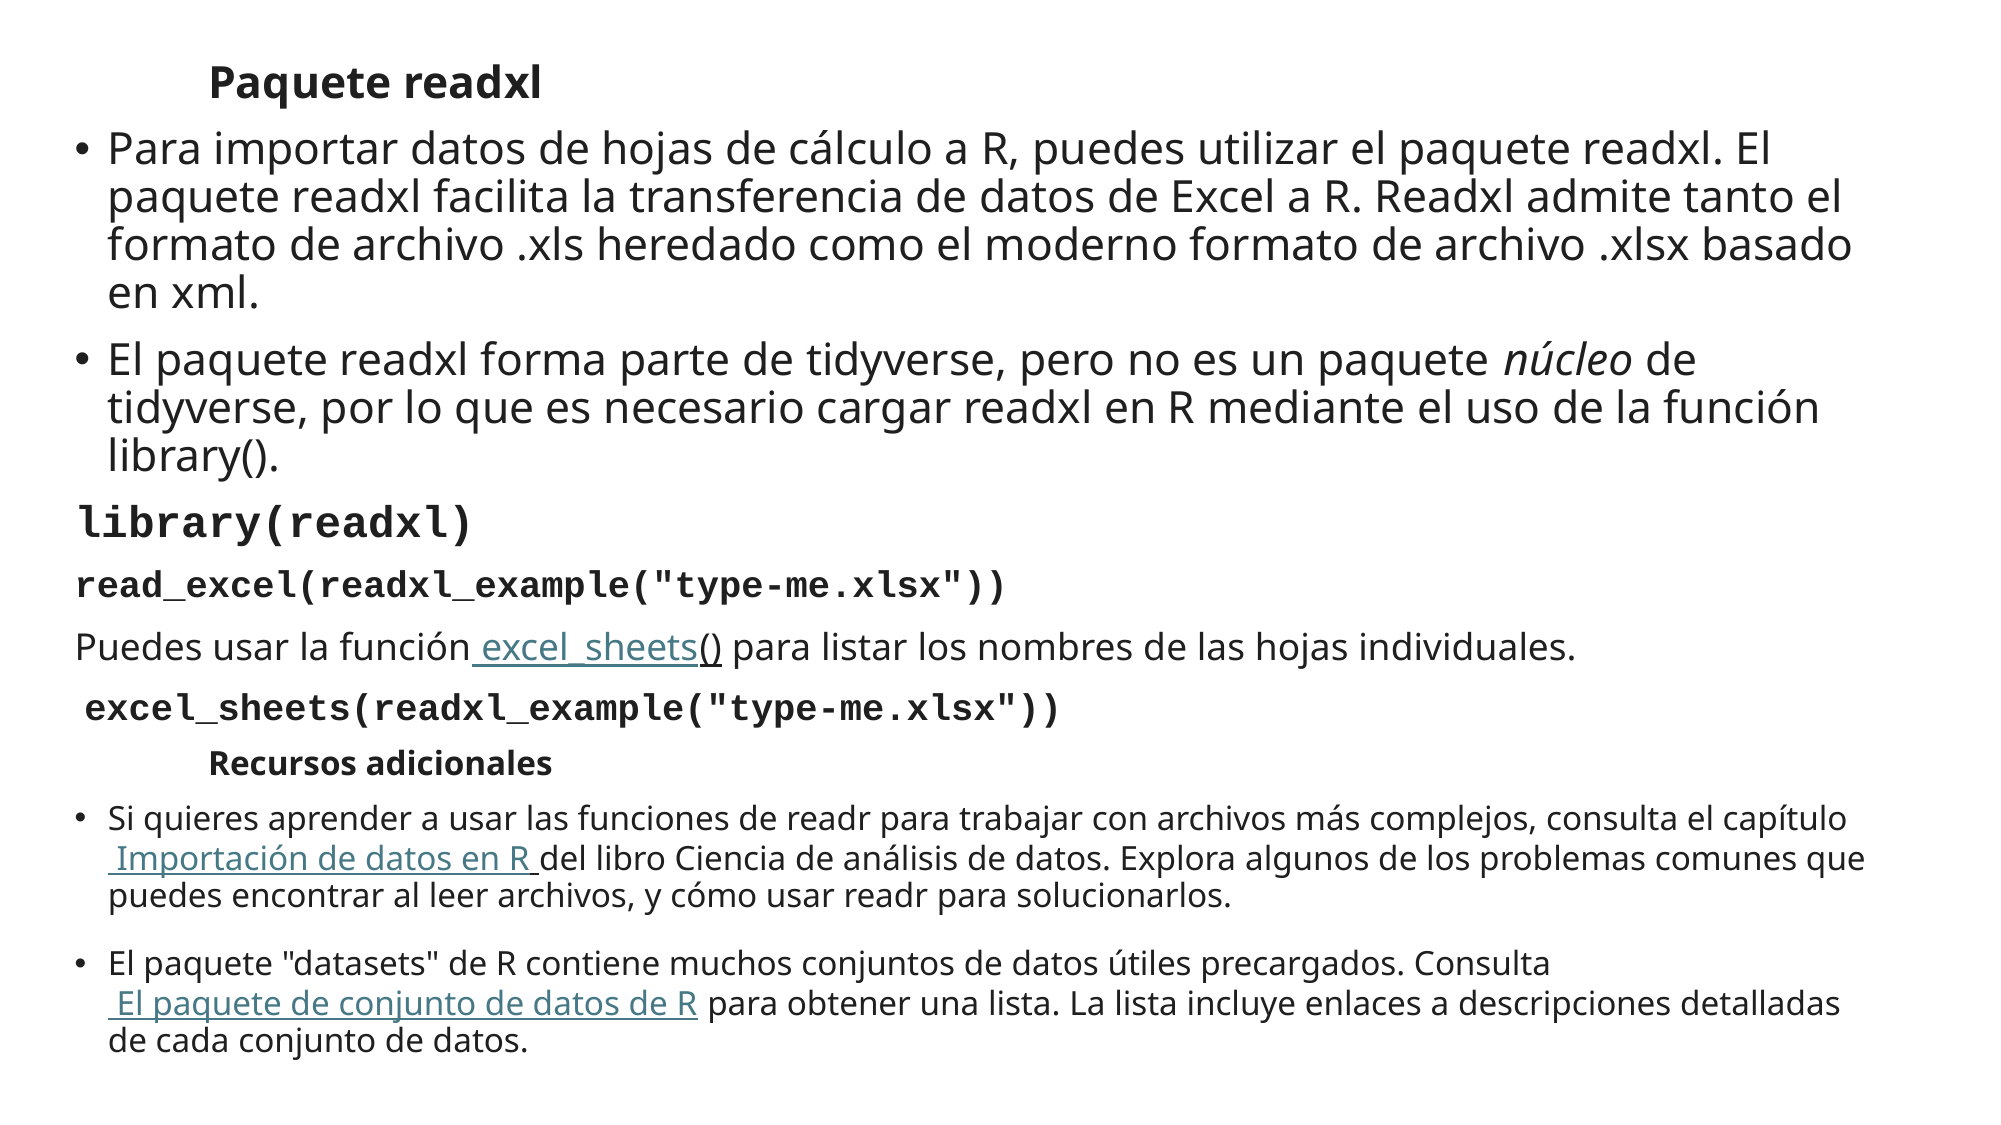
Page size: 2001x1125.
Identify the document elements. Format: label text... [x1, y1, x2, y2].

list Paquete readxl Para importar datos de hojas de cálculo a R, puedes utilizar el paquete readxl. El paquete readxl facilita la transferencia de datos de Excel a R. Readxl admite tanto el formato de archivo .xls heredado como el moderno formato de archivo .xlsx basado en xml. El paquete readxl forma parte de tidyverse, pero no es un paquete núcleo de tidyverse, por lo que es necesario cargar readxl en R mediante el uso de la función library(). library(readxl) read_excel(readxl_example("type-me.xlsx")) Puedes usar la función excel_sheets() para listar los nombres de las hojas individuales. excel_sheets(readxl_example("type-me.xlsx")) Recursos adicionales Si quieres aprender a usar las funciones de readr para trabajar con archivos más complejos, consulta el capítulo Importación de datos en R del libro Ciencia de análisis de datos. Explora algunos de los problemas comunes que puedes encontrar al leer archivos, y cómo usar readr para solucionarlos. El paquete "datasets" de R contiene muchos conjuntos de datos útiles precargados. Consulta El paquete de conjunto de datos de R para obtener una lista. La lista incluye enlaces a descripciones detalladas de cada conjunto de datos. [59, 52, 1906, 1070]
